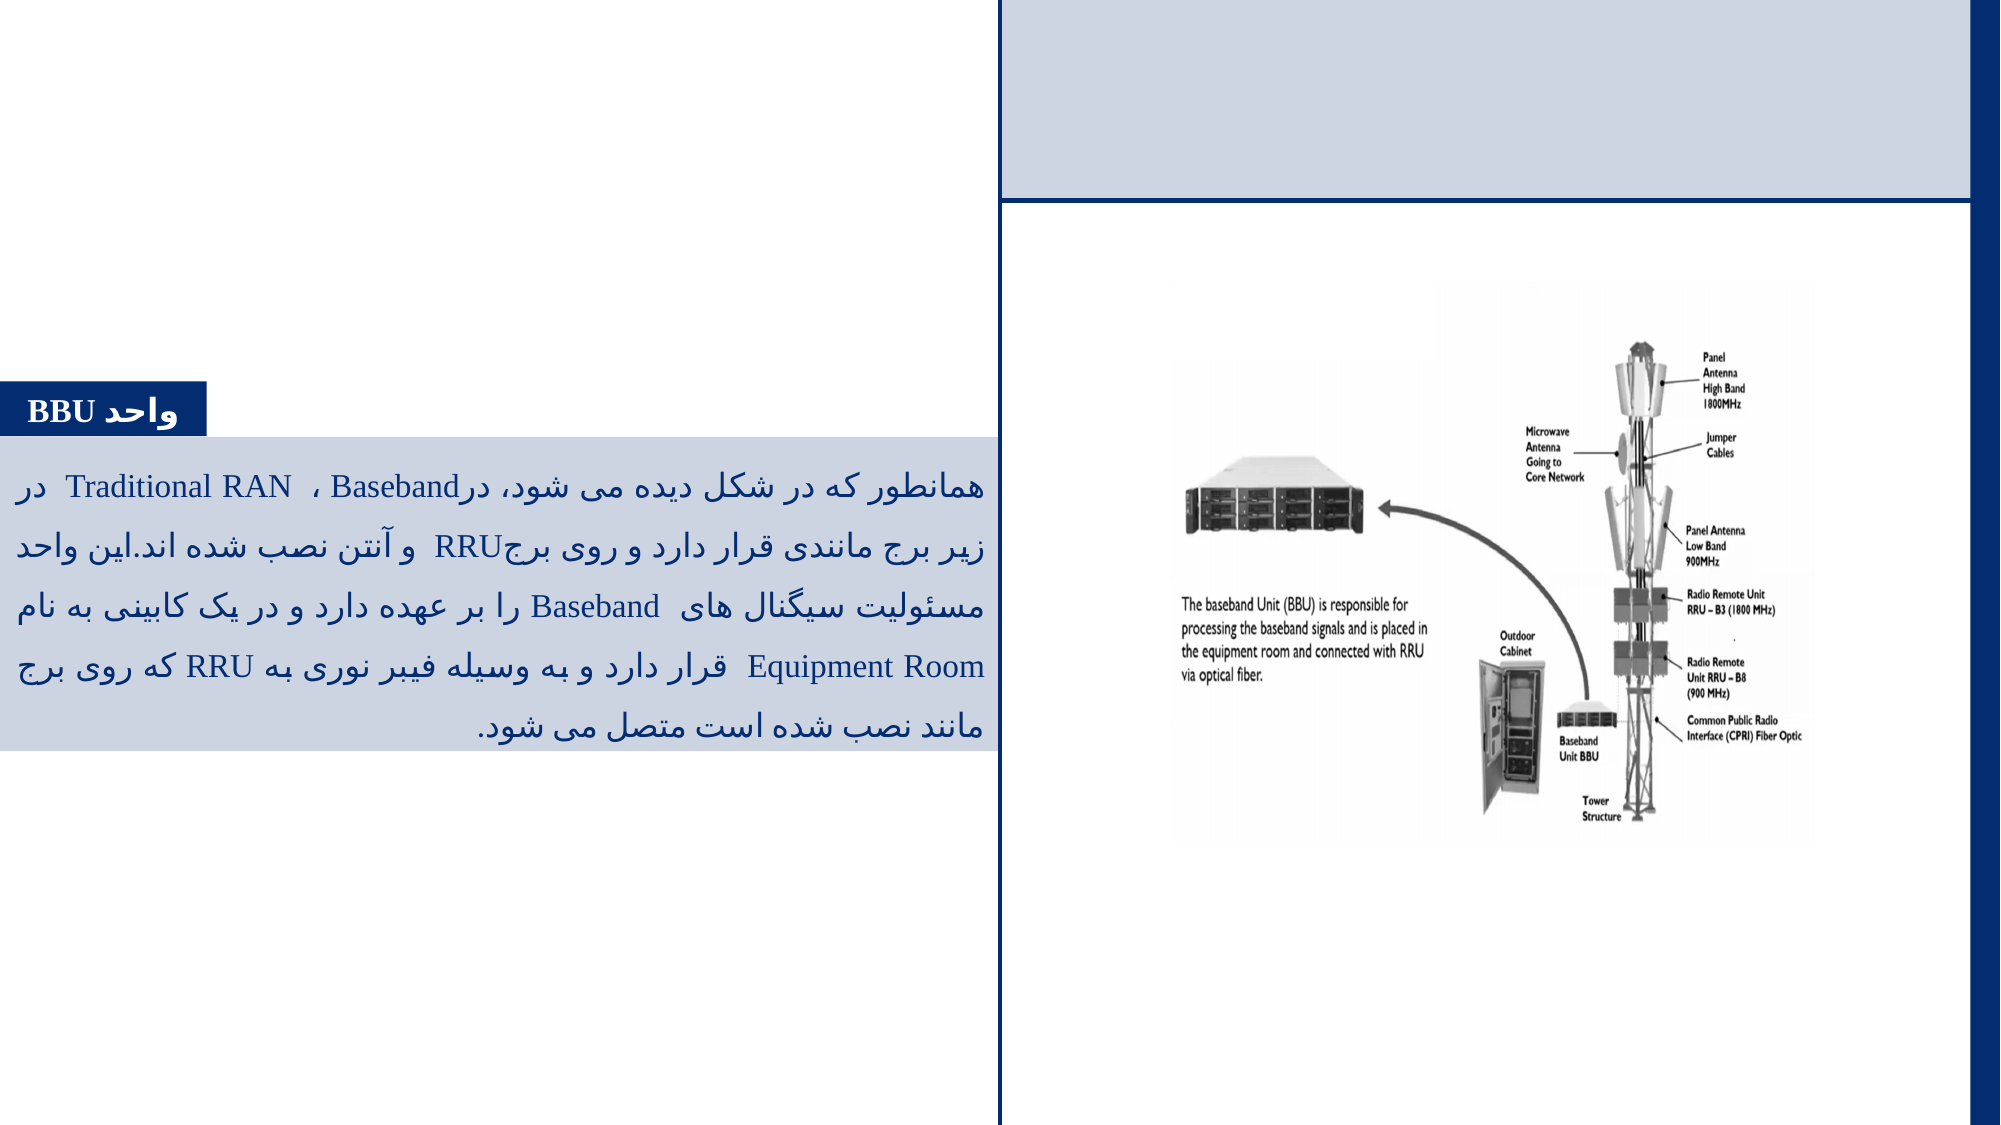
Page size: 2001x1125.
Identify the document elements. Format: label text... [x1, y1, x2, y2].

text_box همانطور که در شکل دیده می شود، درTraditional RAN ، Baseband در زیر برج مانندی قرار دارد و روی برجRRU و آنتن نصب شده اند.این واحد مسئولیت سیگنال های Baseband را بر عهده دارد و در یک کابینی به نام Equipment Room قرار دارد و به وسیله فیبر نوری به RRU که روی برج مانند نصب شده است متصل می شود. [0, 436, 998, 752]
text_box واحد BBU [0, 381, 207, 437]
text_box [1969, 0, 2000, 1125]
picture [1170, 281, 1815, 843]
text_box [1002, 0, 1969, 198]
